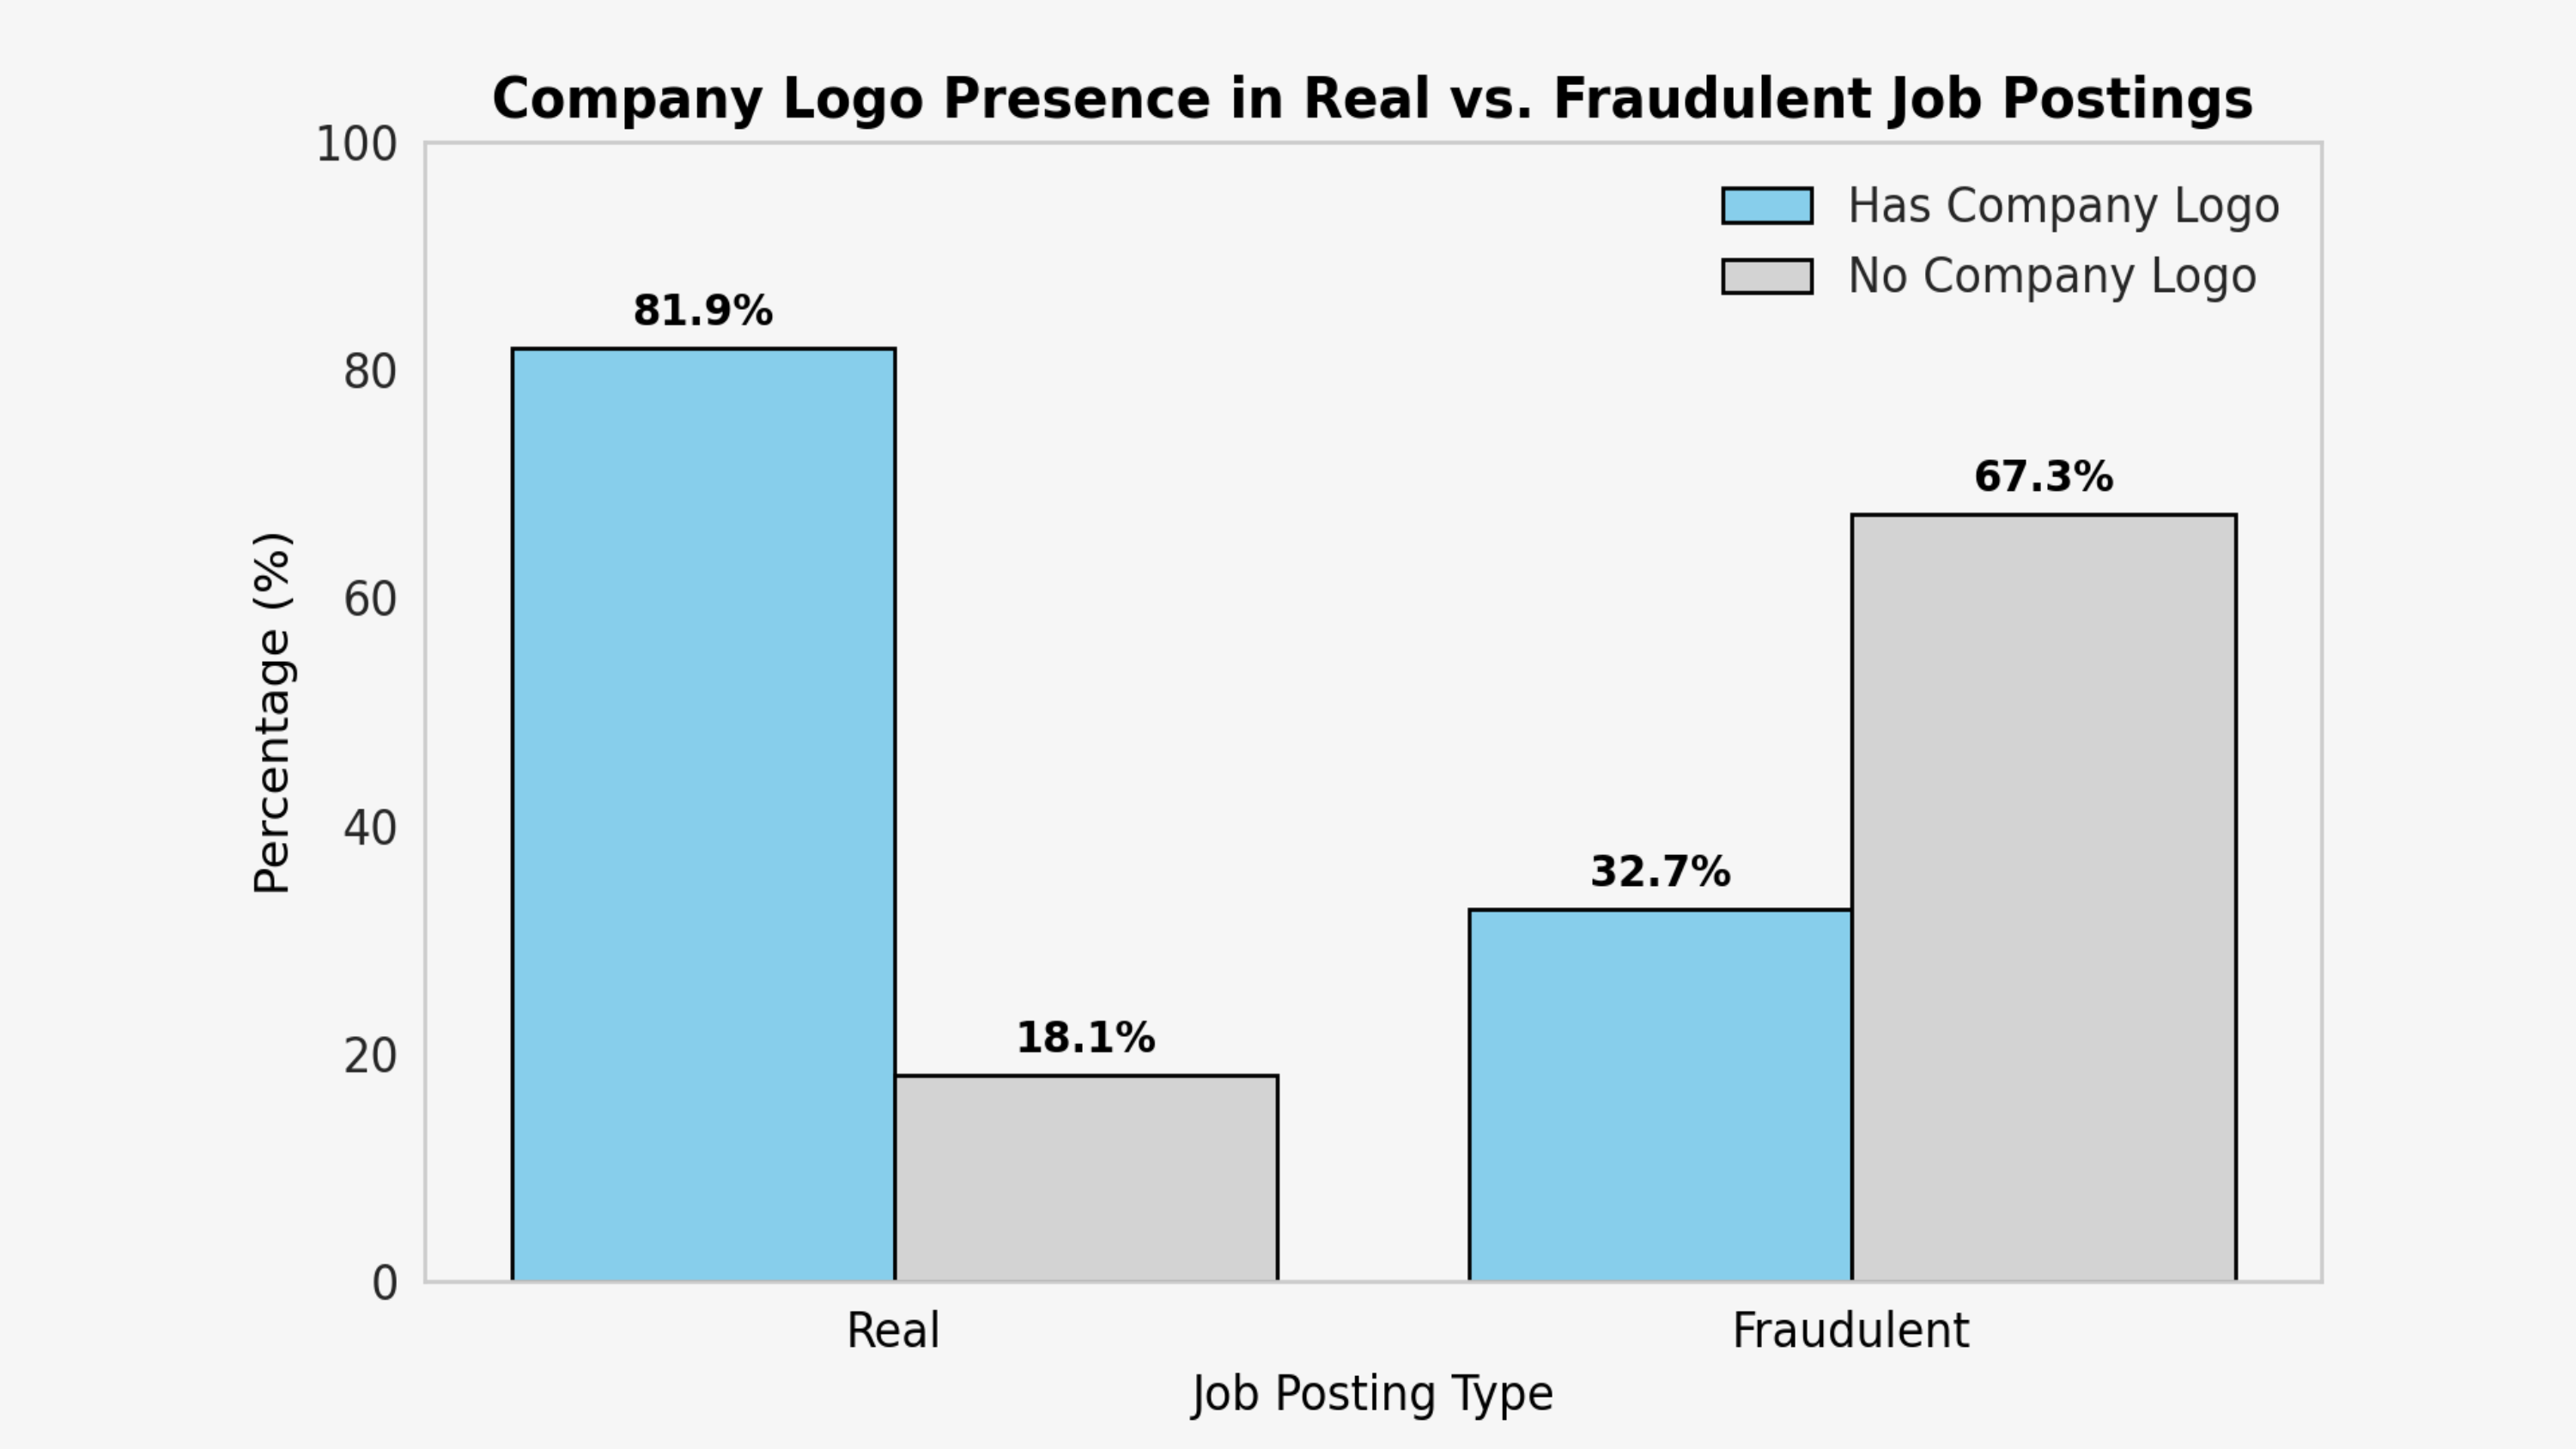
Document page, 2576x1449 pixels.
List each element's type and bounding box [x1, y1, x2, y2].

picture [228, 45, 2348, 1449]
